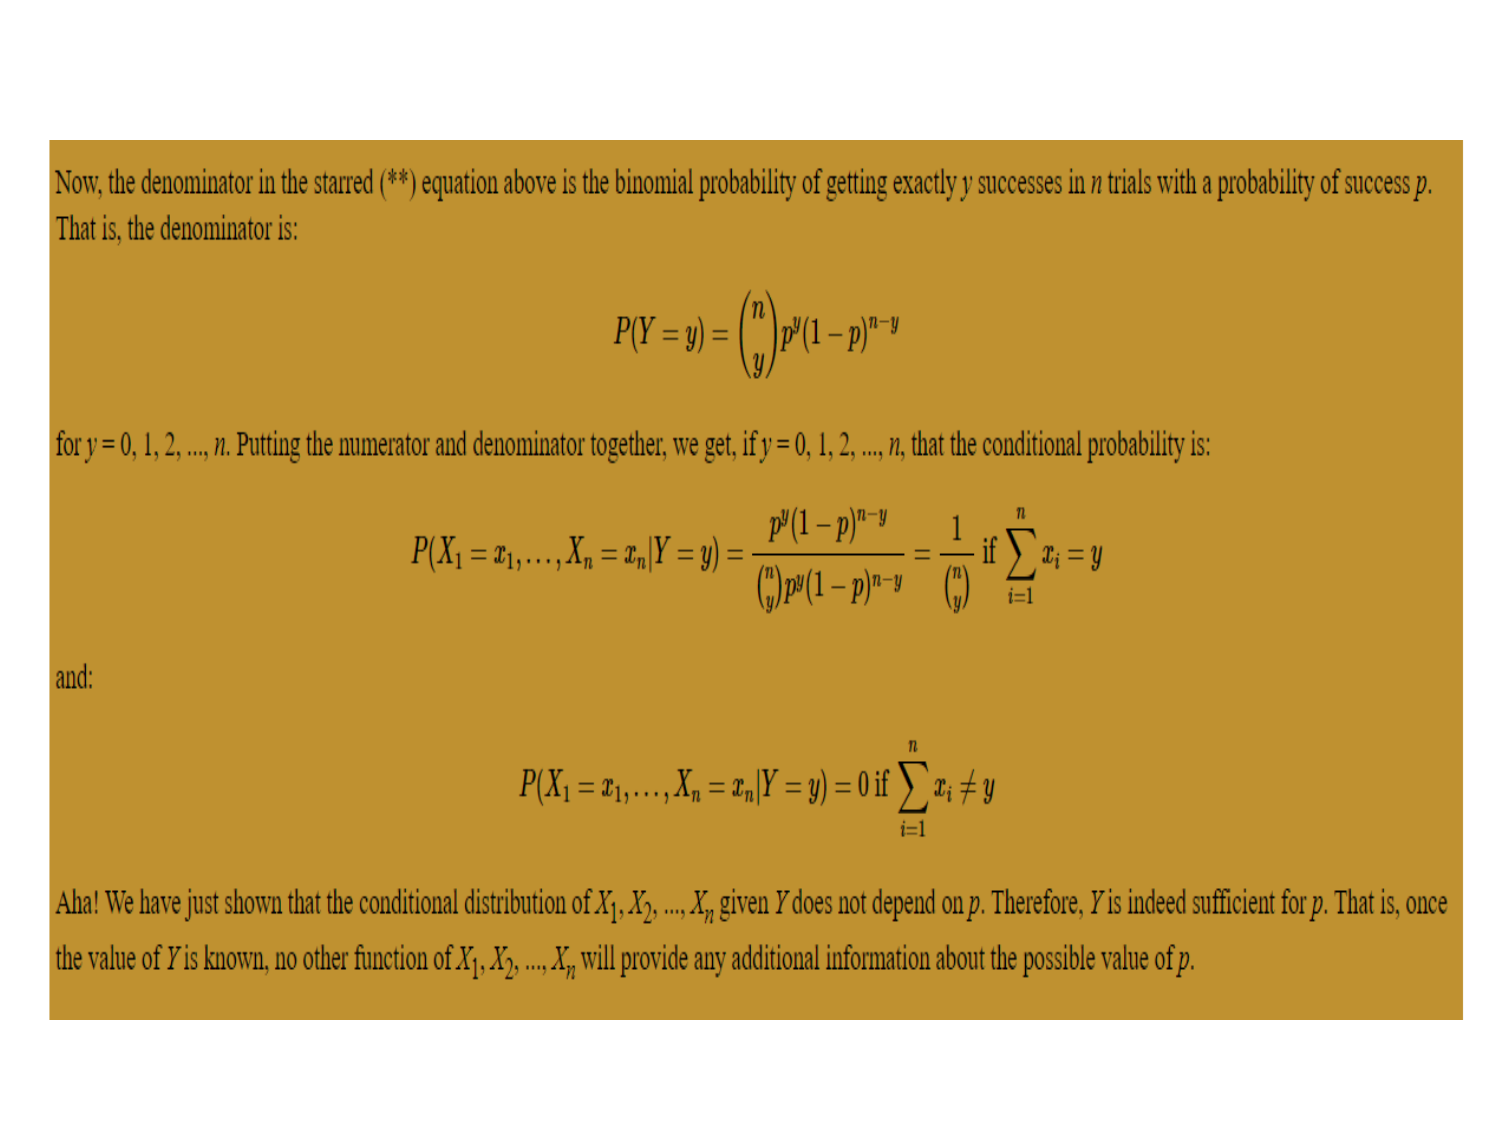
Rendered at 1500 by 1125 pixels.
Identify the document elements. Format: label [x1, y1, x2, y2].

picture [46, 140, 1469, 1020]
